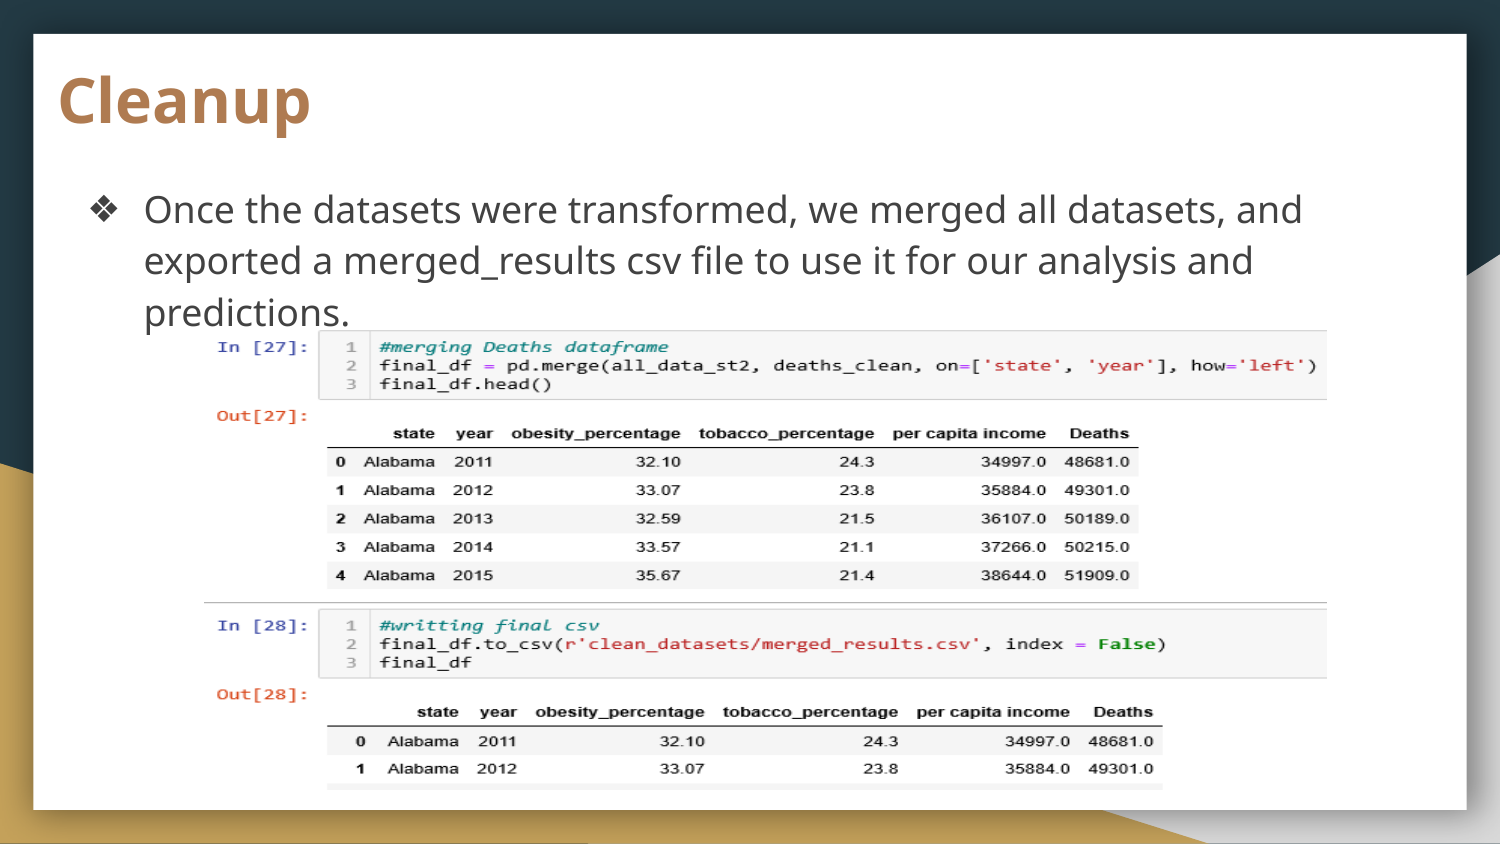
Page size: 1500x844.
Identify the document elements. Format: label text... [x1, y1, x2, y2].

list Once the datasets were transformed, we merged all datasets, and exported a merged_results csv file to use it for our analysis and predictions. [53, 163, 1451, 729]
title Cleanup [42, 46, 1274, 150]
picture [204, 328, 1327, 791]
